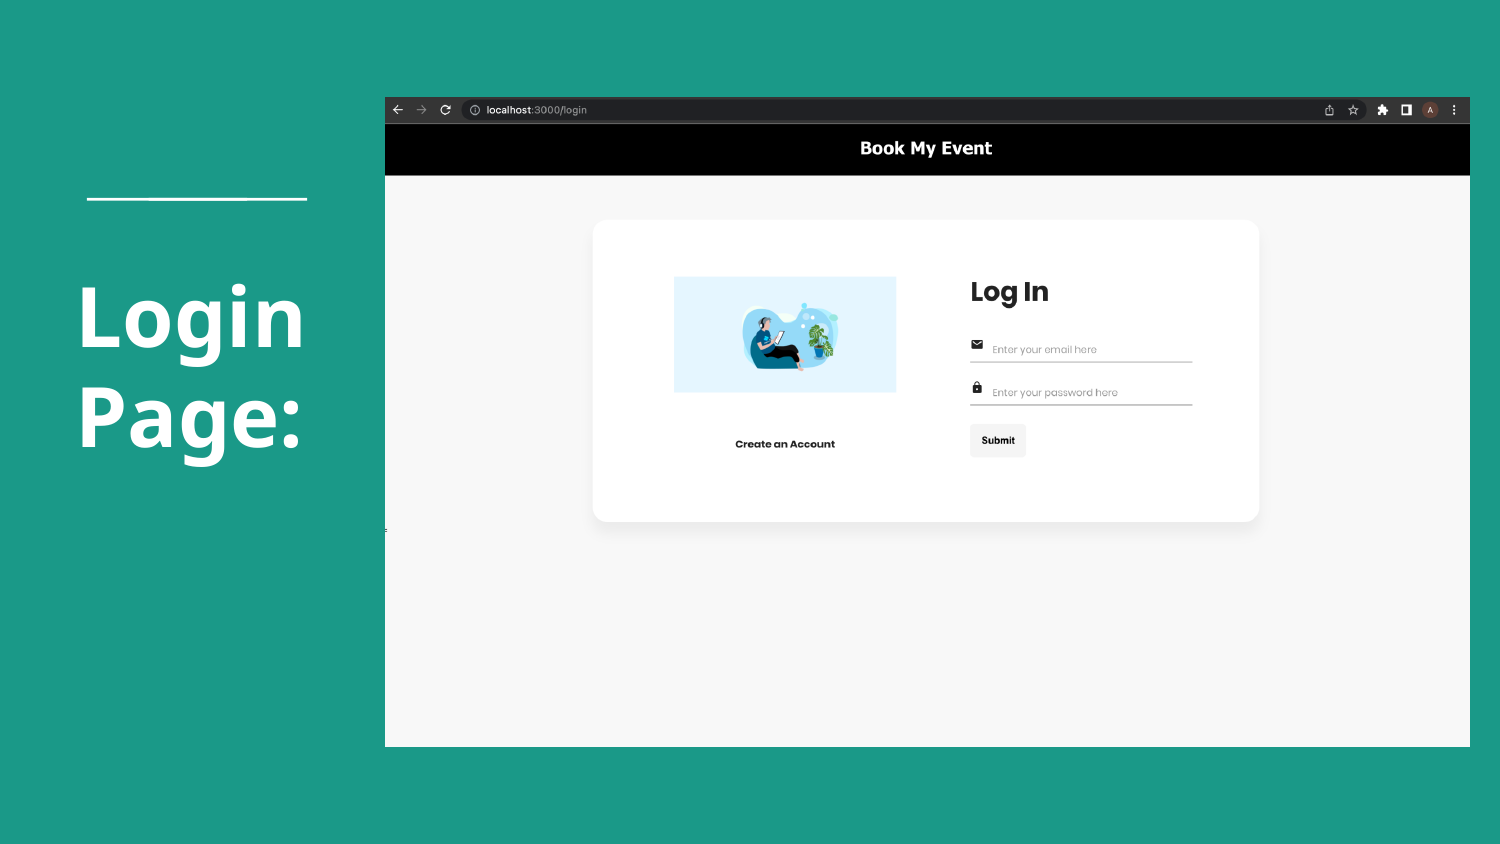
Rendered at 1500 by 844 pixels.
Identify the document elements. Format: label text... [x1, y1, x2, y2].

text_box Login Page: [60, 249, 367, 480]
picture [385, 97, 1470, 747]
